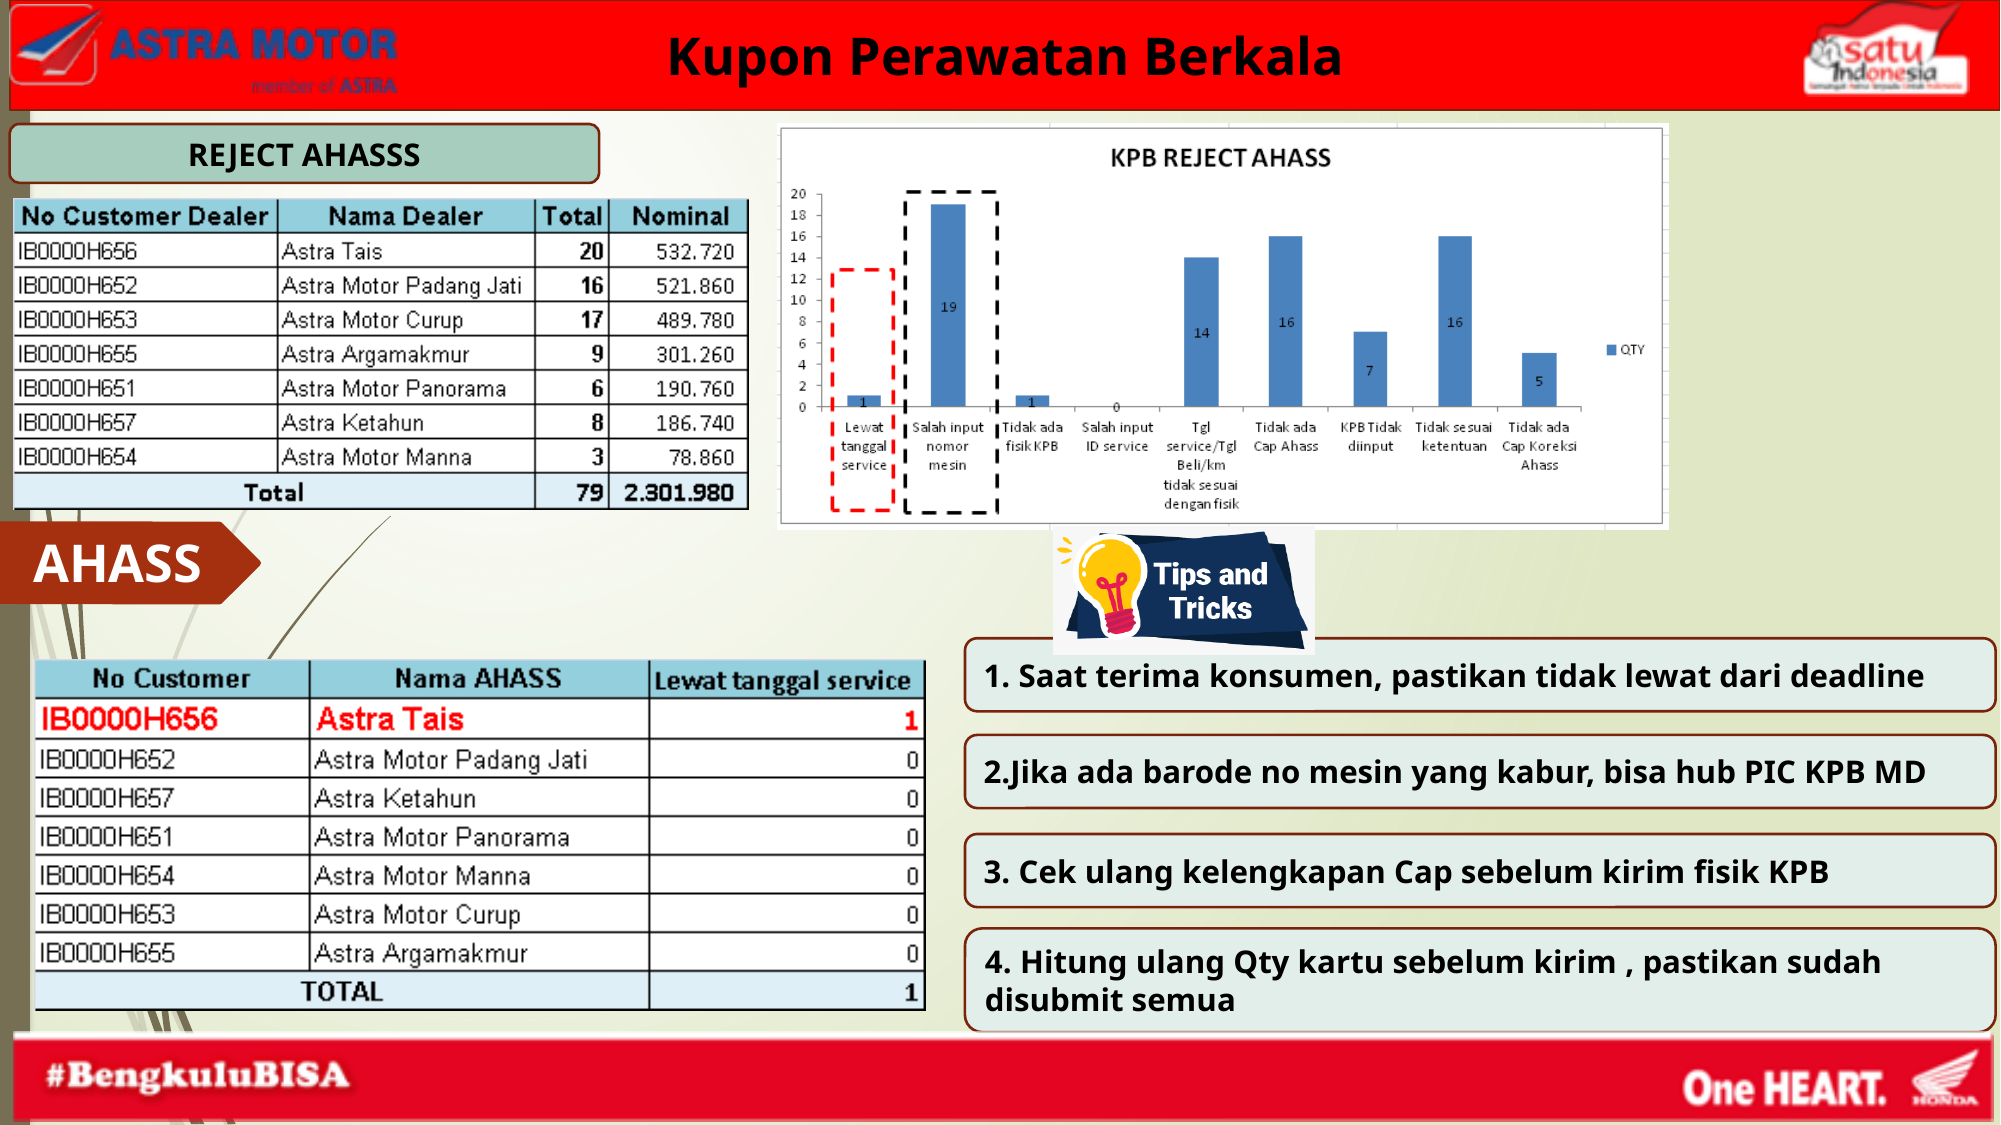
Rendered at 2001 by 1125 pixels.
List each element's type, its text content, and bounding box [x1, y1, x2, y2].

picture [777, 123, 1669, 656]
picture [1803, 0, 1970, 97]
picture [12, 1030, 1995, 1125]
picture [12, 197, 749, 510]
text_box 4. Hitung ulang Qty kartu sebelum kirim , pastikan sudah disubmit semua [963, 927, 1997, 1029]
picture [34, 658, 926, 1011]
text_box Kupon Perawatan Berkala [9, 0, 2000, 111]
text_box 1. Saat terima konsumen, pastikan tidak lewat dari deadline [963, 636, 1997, 713]
text_box REJECT AHASSS [8, 122, 601, 185]
text_box 2.Jika ada barode no mesin yang kabur, bisa hub PIC KPB MD [963, 733, 1997, 810]
text_box 3. Cek ulang kelengkapan Cap sebelum kirim fisik KPB [963, 832, 1997, 909]
picture [8, 4, 397, 93]
text_box AHASS [8, 522, 228, 600]
